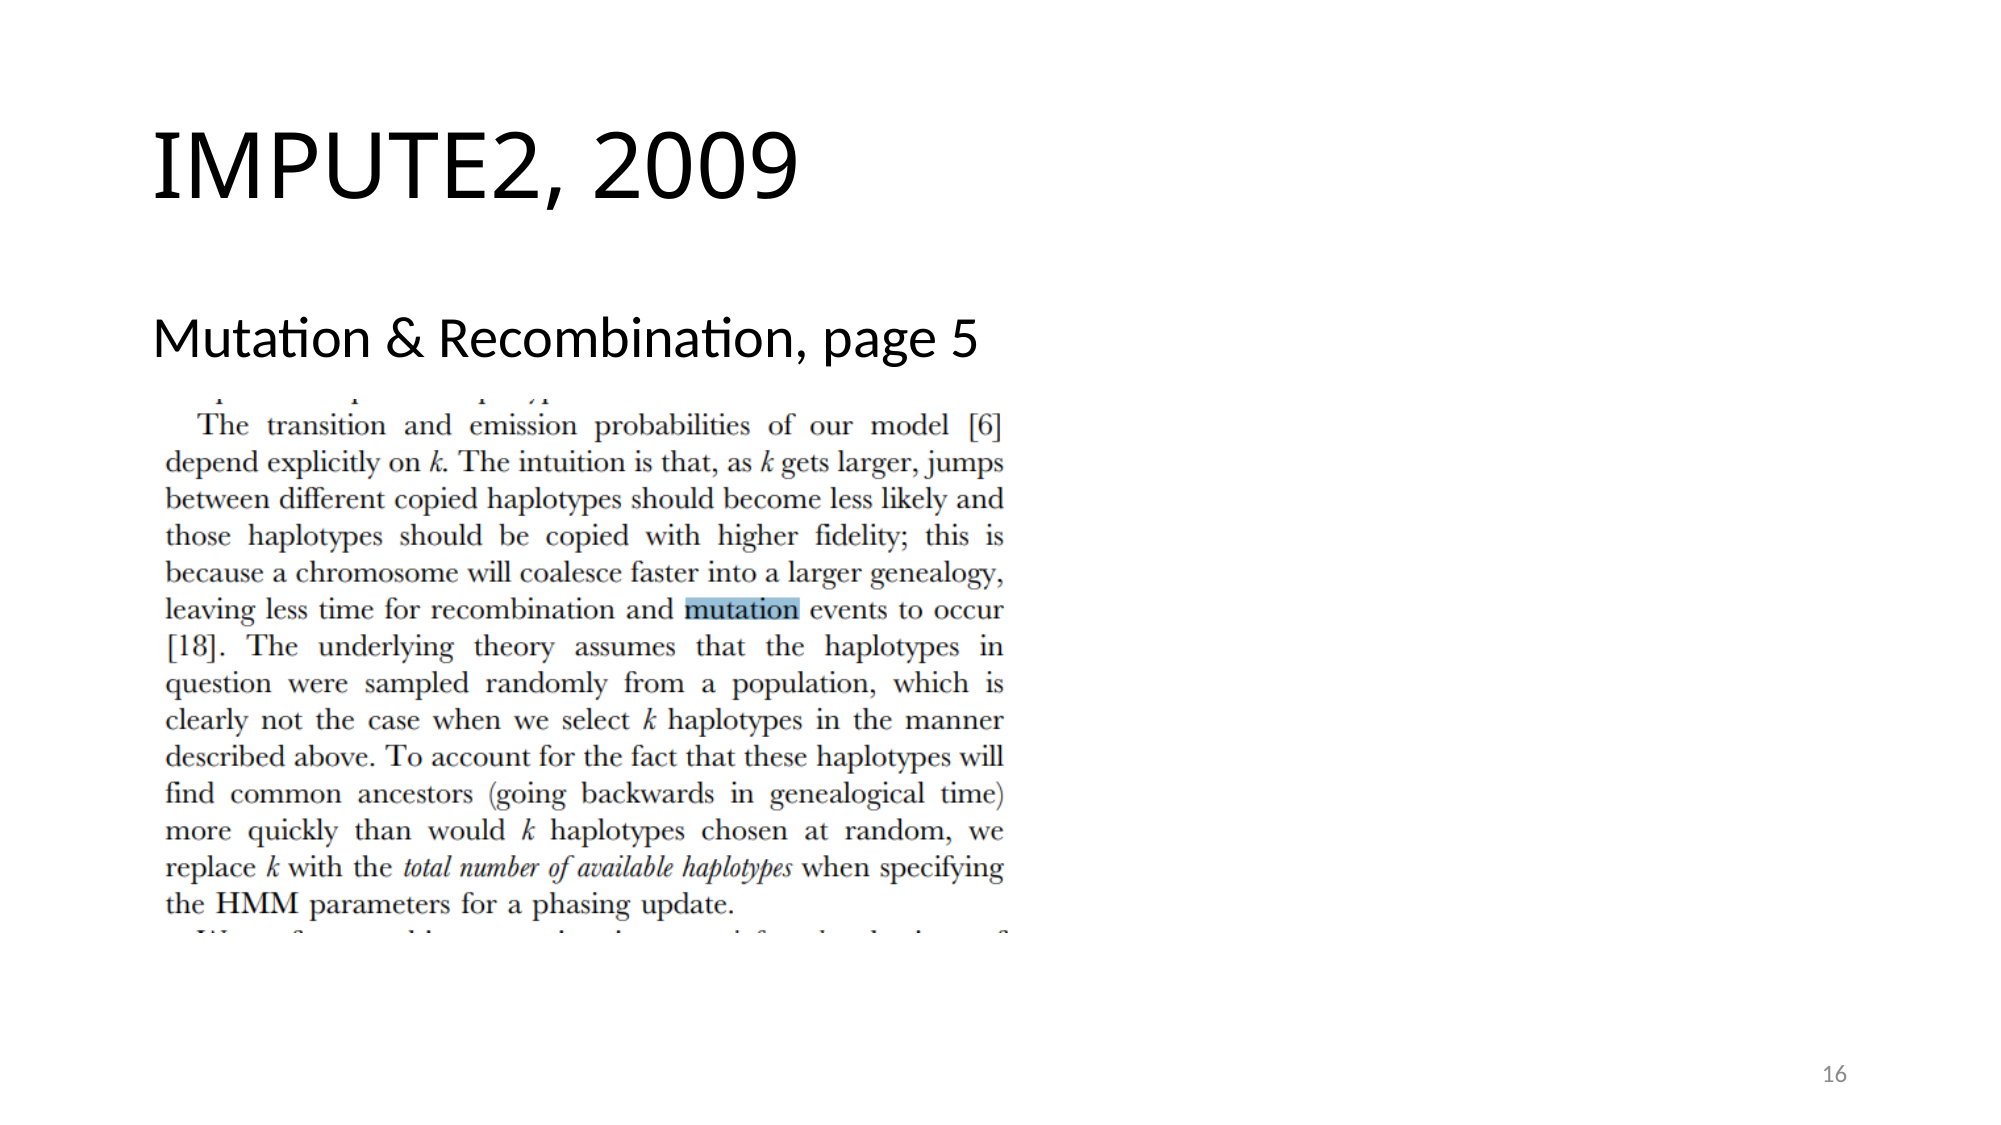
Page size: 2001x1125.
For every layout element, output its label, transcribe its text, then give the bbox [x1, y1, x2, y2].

list Mutation & Recombination, page 5 [137, 299, 1863, 1014]
title IMPUTE2, 2009 [137, 59, 1863, 278]
picture [137, 399, 1079, 933]
slide_number 16 [1412, 1042, 1863, 1103]
